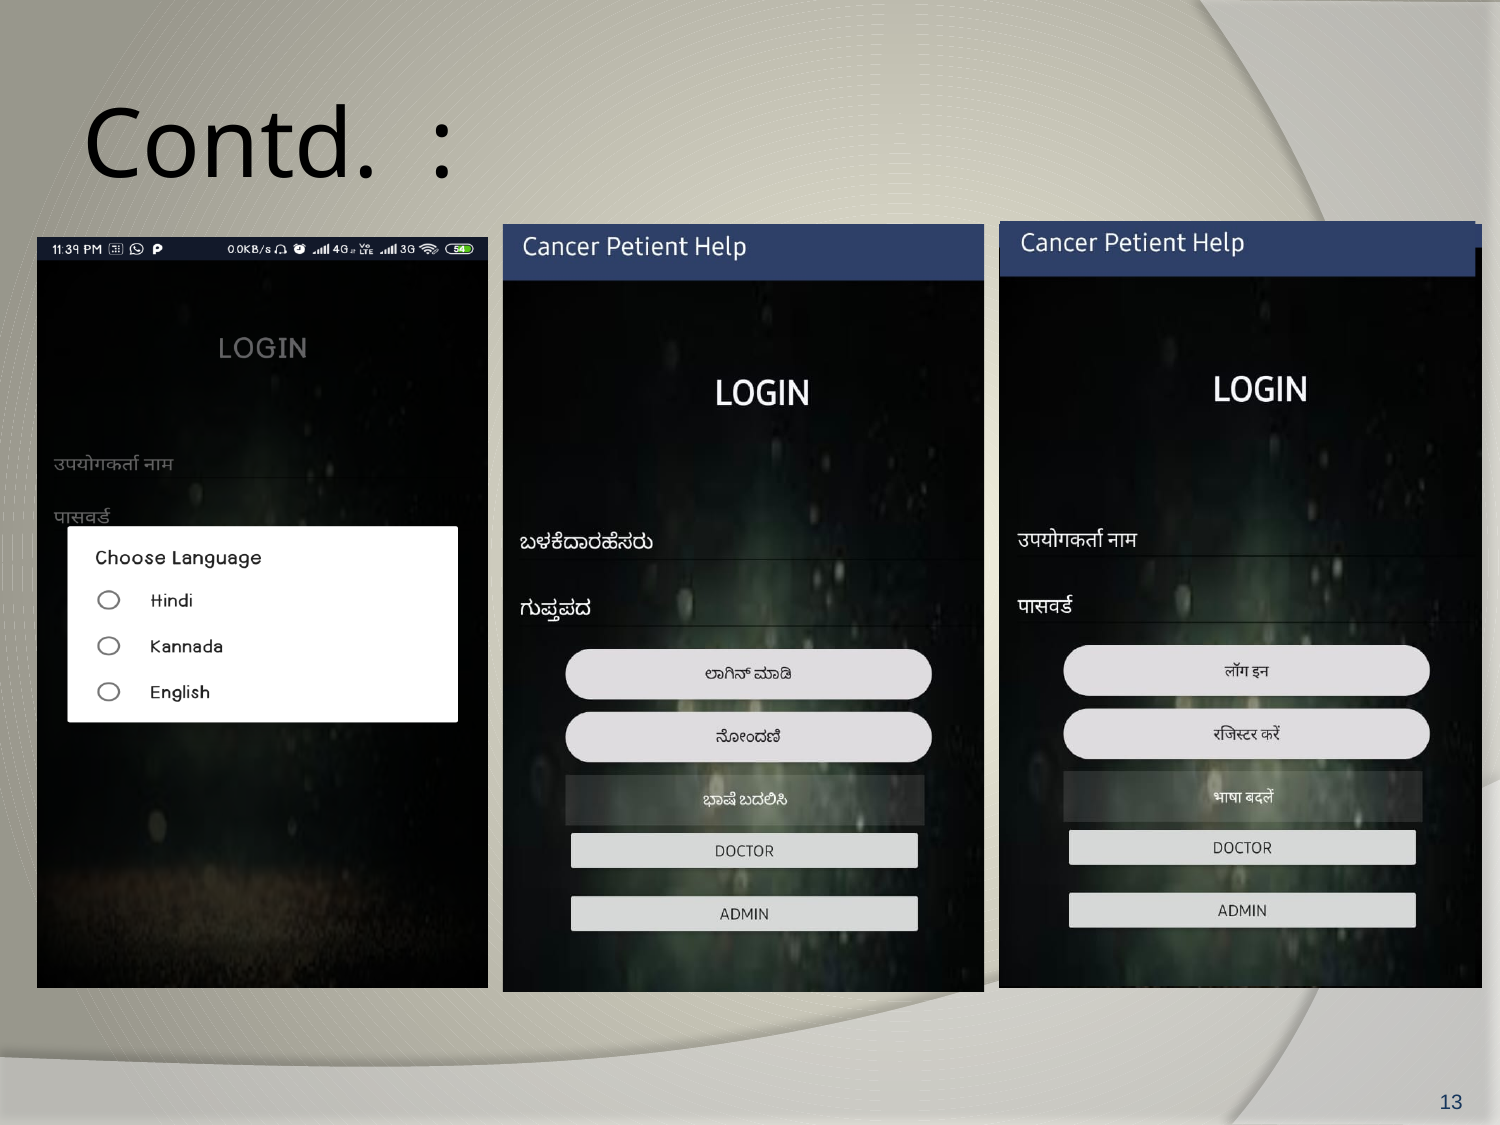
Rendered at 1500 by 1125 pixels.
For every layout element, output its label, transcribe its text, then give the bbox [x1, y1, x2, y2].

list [37, 237, 488, 988]
slide_number 13 [1337, 1053, 1463, 1114]
picture [502, 224, 985, 993]
picture [999, 220, 1476, 986]
title Contd. : [75, 45, 1300, 229]
